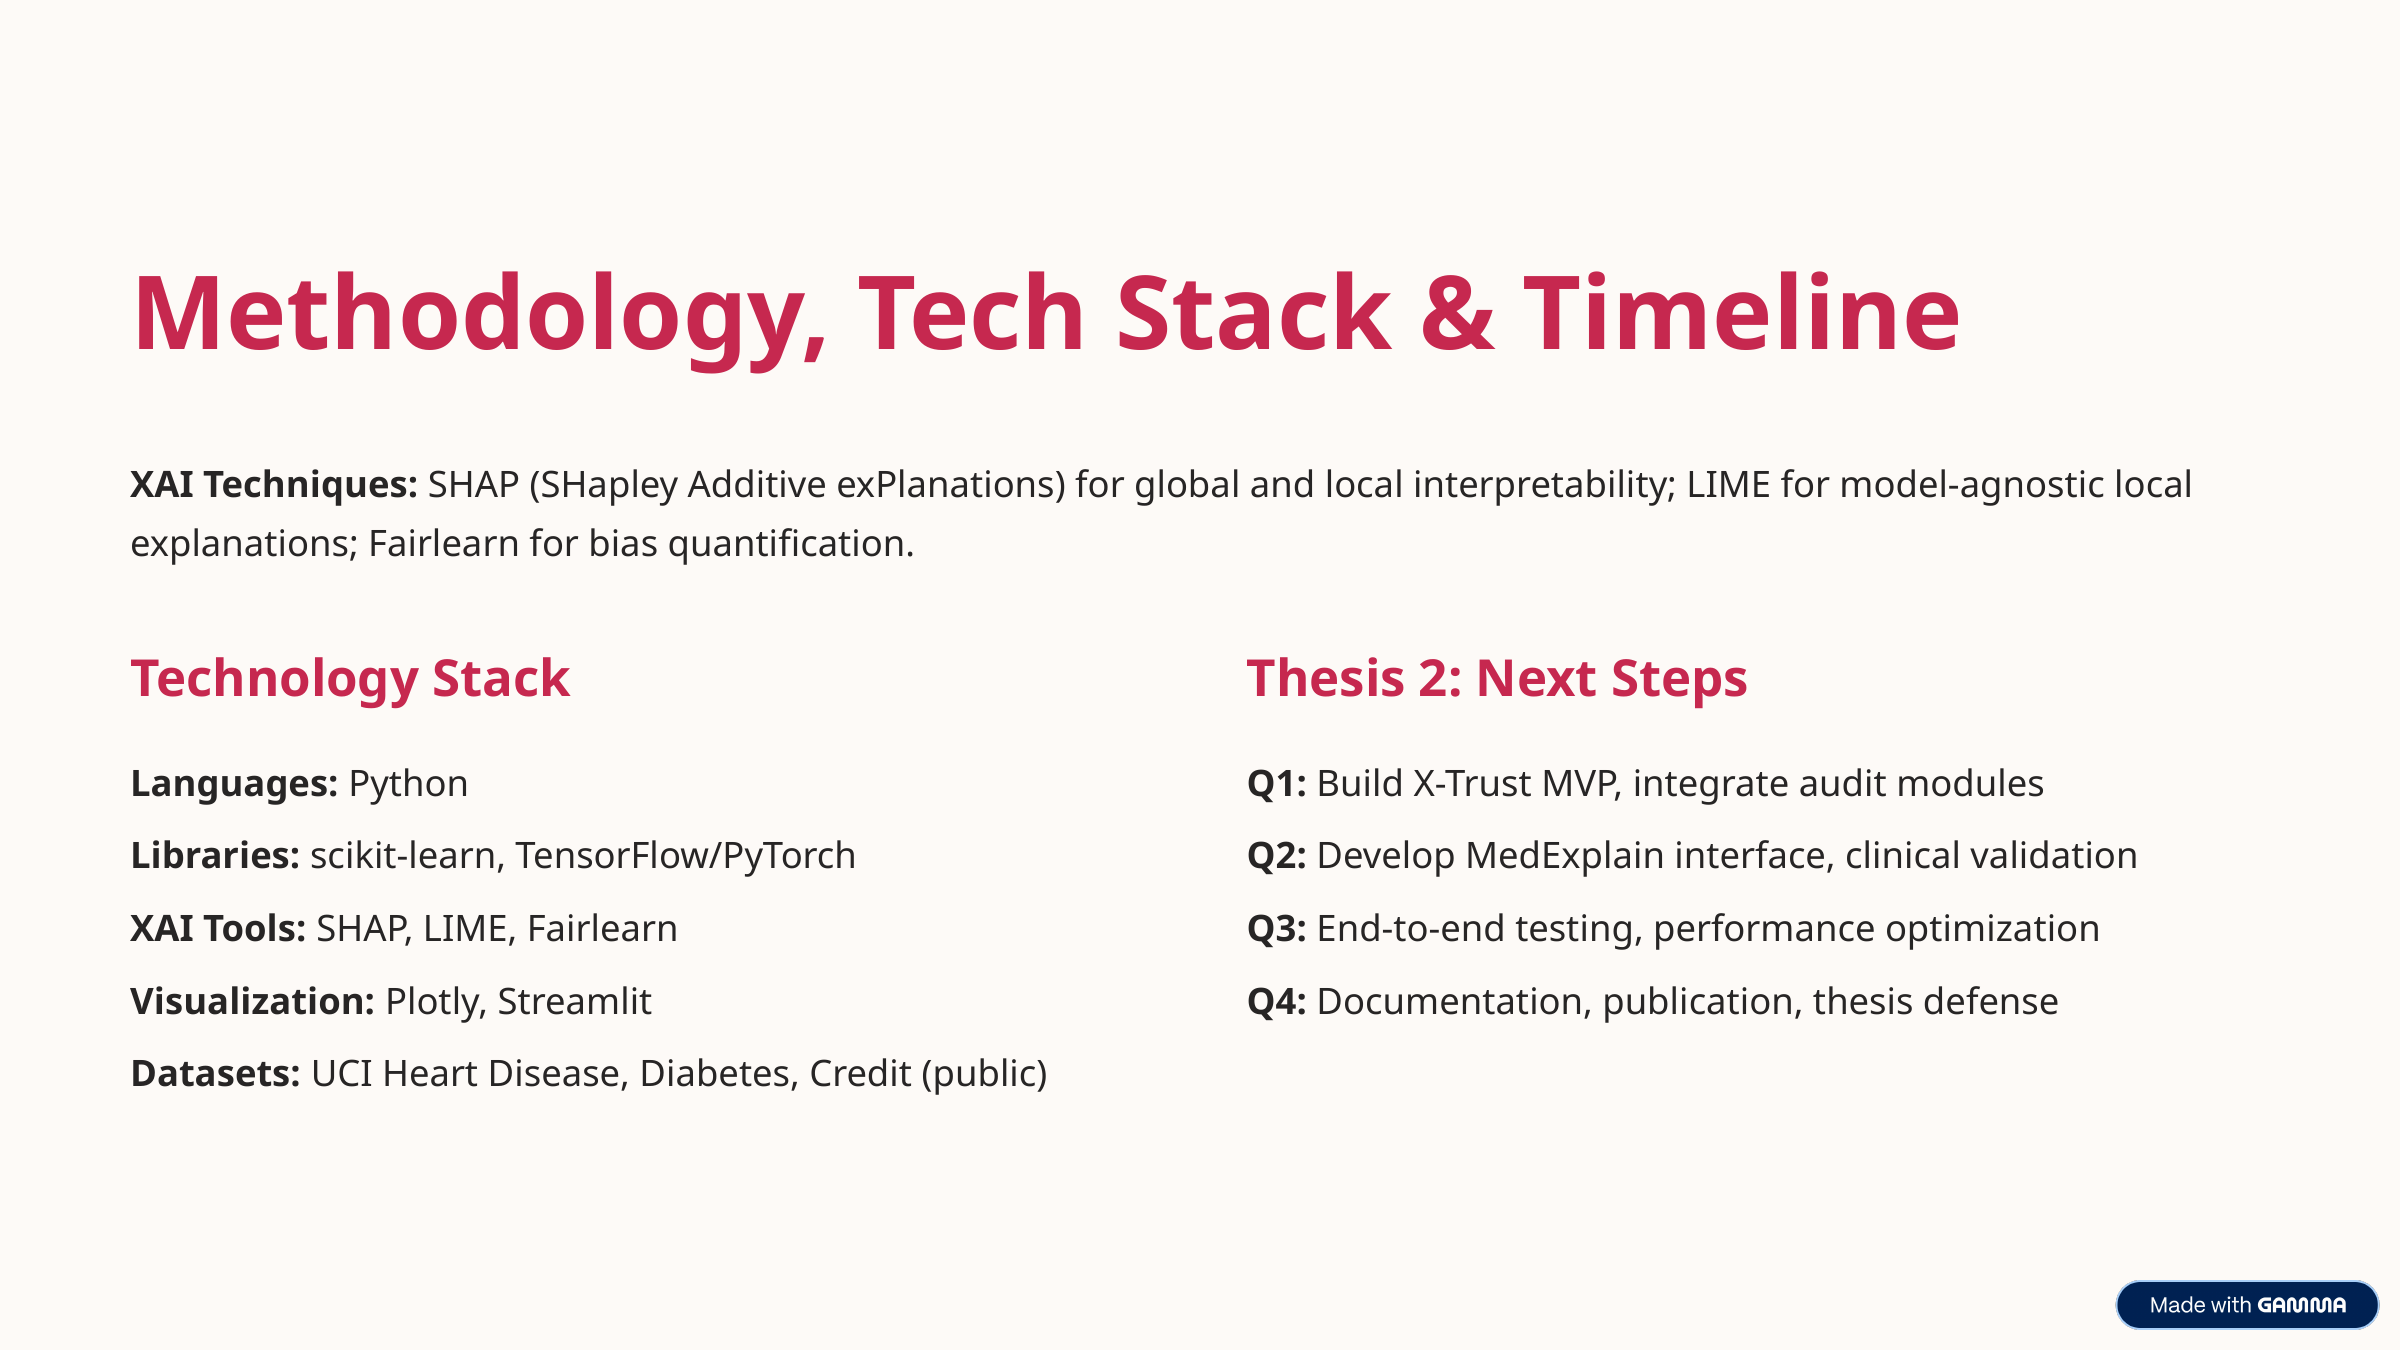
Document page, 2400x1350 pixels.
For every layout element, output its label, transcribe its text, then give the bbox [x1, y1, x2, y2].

text_box Libraries: scikit-learn, TensorFlow/PyTorch [130, 816, 1155, 877]
text_box Thesis 2: Next Steps [1246, 643, 1759, 708]
text_box Languages: Python [130, 744, 1155, 804]
text_box Q1: Build X-Trust MVP, integrate audit modules [1246, 744, 2271, 804]
text_box Technology Stack [130, 643, 642, 708]
text_box XAI Techniques: SHAP (SHapley Additive exPlanations) for global and local interpretability; LIME for model-agnostic local explanations; Fairlearn for bias quantification. [130, 445, 2270, 565]
text_box Q4: Documentation, publication, thesis defense [1246, 962, 2271, 1022]
text_box XAI Tools: SHAP, LIME, Fairlearn [130, 889, 1155, 949]
text_box Q3: End-to-end testing, performance optimization [1246, 889, 2271, 949]
text_box Datasets: UCI Heart Disease, Diabetes, Credit (public) [130, 1034, 1155, 1094]
text_box Visualization: Plotly, Streamlit [130, 962, 1155, 1022]
text_box Methodology, Tech Stack & Timeline [130, 242, 1838, 371]
text_box Q2: Develop MedExplain interface, clinical validation [1246, 816, 2271, 877]
picture [2106, 1271, 2389, 1339]
